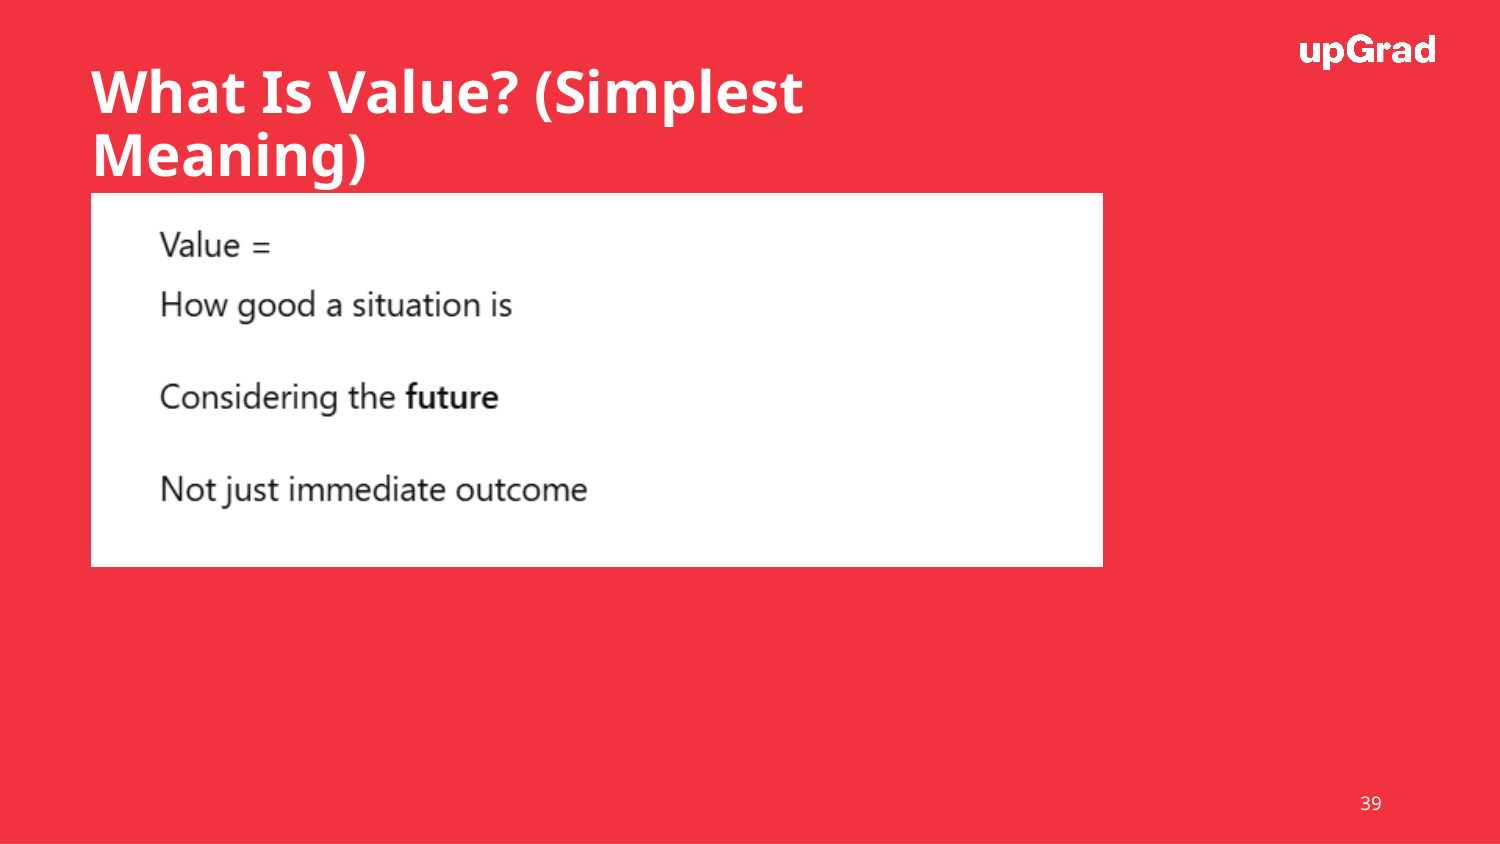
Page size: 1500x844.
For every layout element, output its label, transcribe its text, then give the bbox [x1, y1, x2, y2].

slide_number 39 [1059, 782, 1397, 827]
picture [1300, 34, 1435, 70]
title What Is Value? (Simplest Meaning) [76, 79, 1060, 173]
picture [91, 193, 1104, 568]
